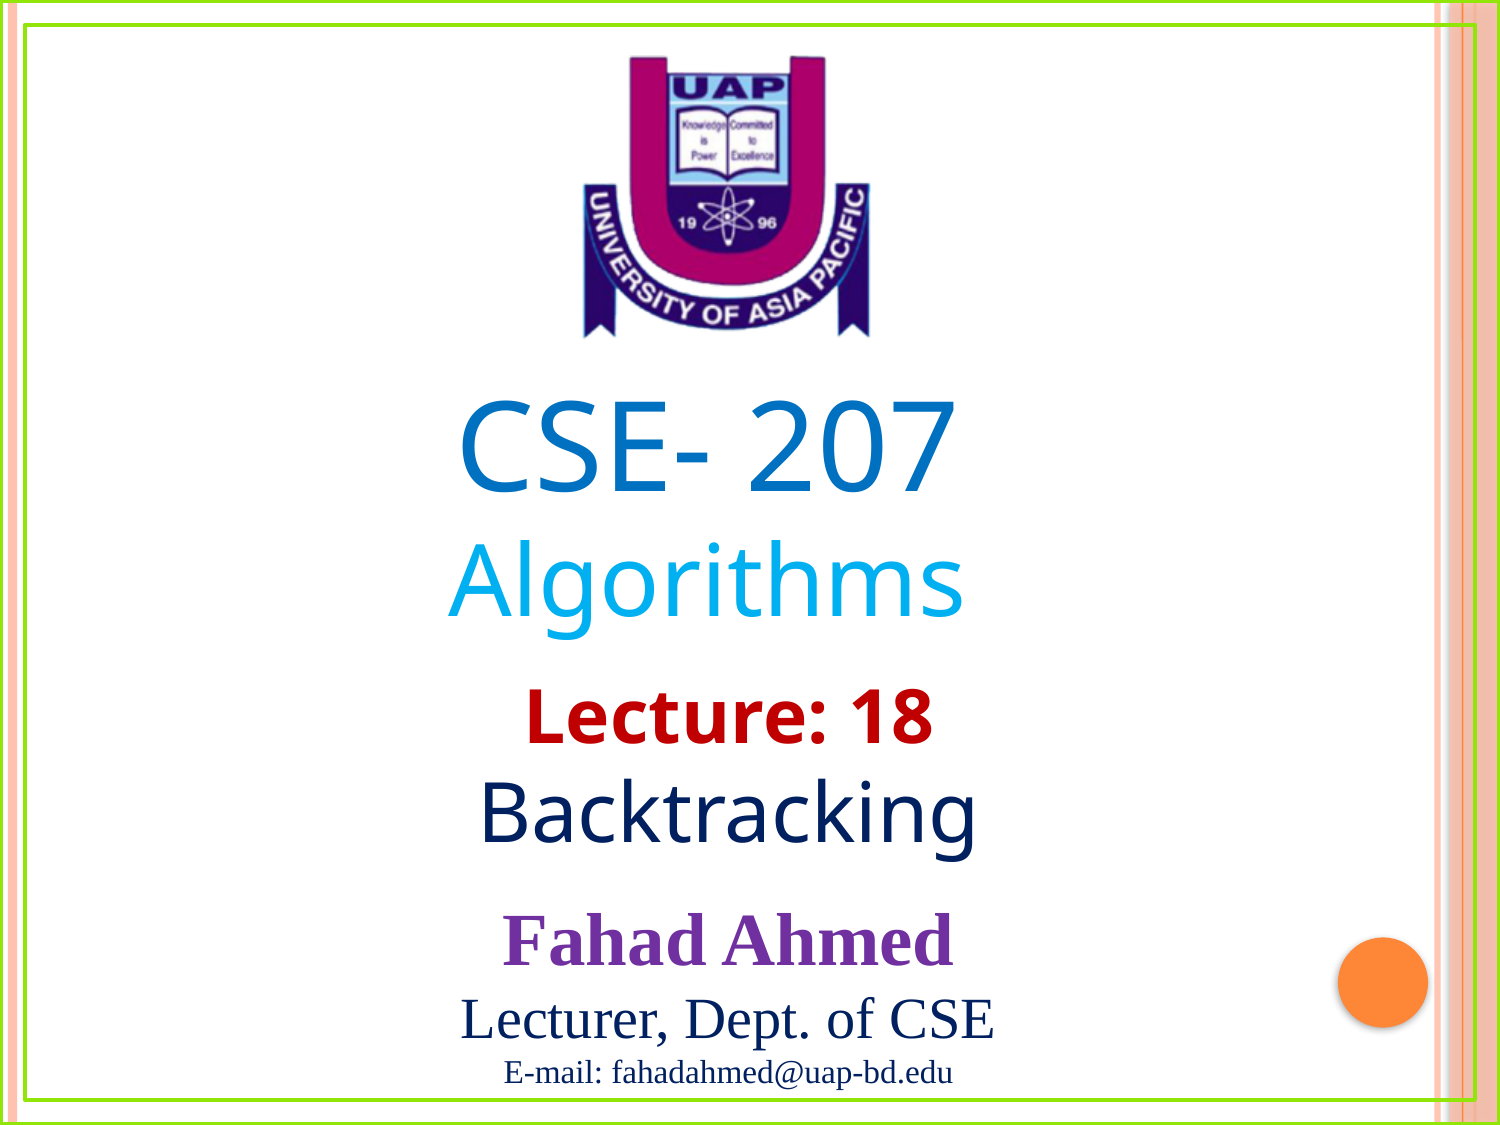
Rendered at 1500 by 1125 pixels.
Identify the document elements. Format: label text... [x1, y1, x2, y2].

text_box [0, 0, 1500, 1125]
text_box Lecture: 18 Backtracking [275, 645, 1183, 883]
text_box CSE- 207 Algorithms [433, 359, 982, 644]
picture [577, 53, 881, 348]
text_box [23, 23, 1477, 1102]
